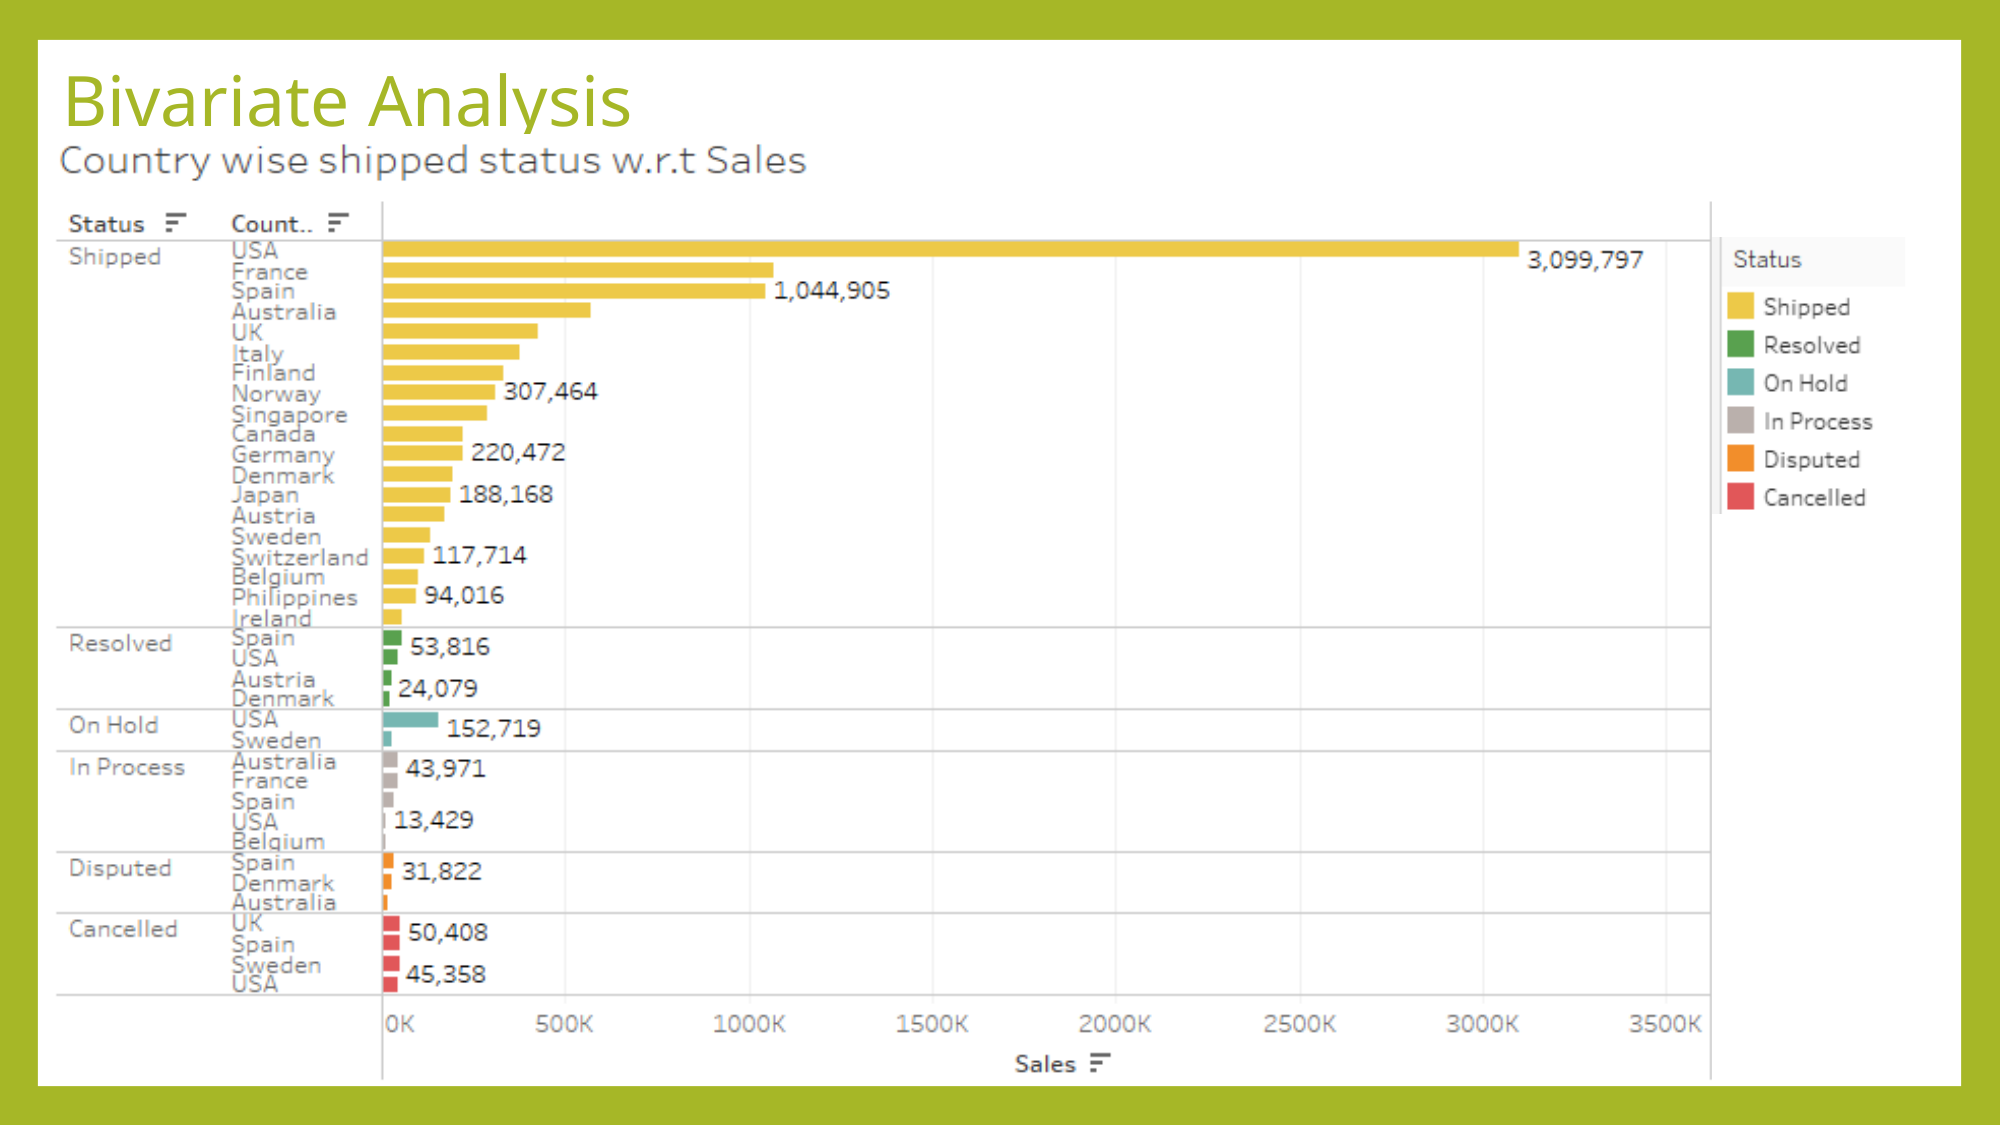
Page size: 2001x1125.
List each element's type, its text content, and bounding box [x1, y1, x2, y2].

picture [46, 133, 1906, 1082]
text_box Bivariate Analysis [47, 38, 753, 133]
